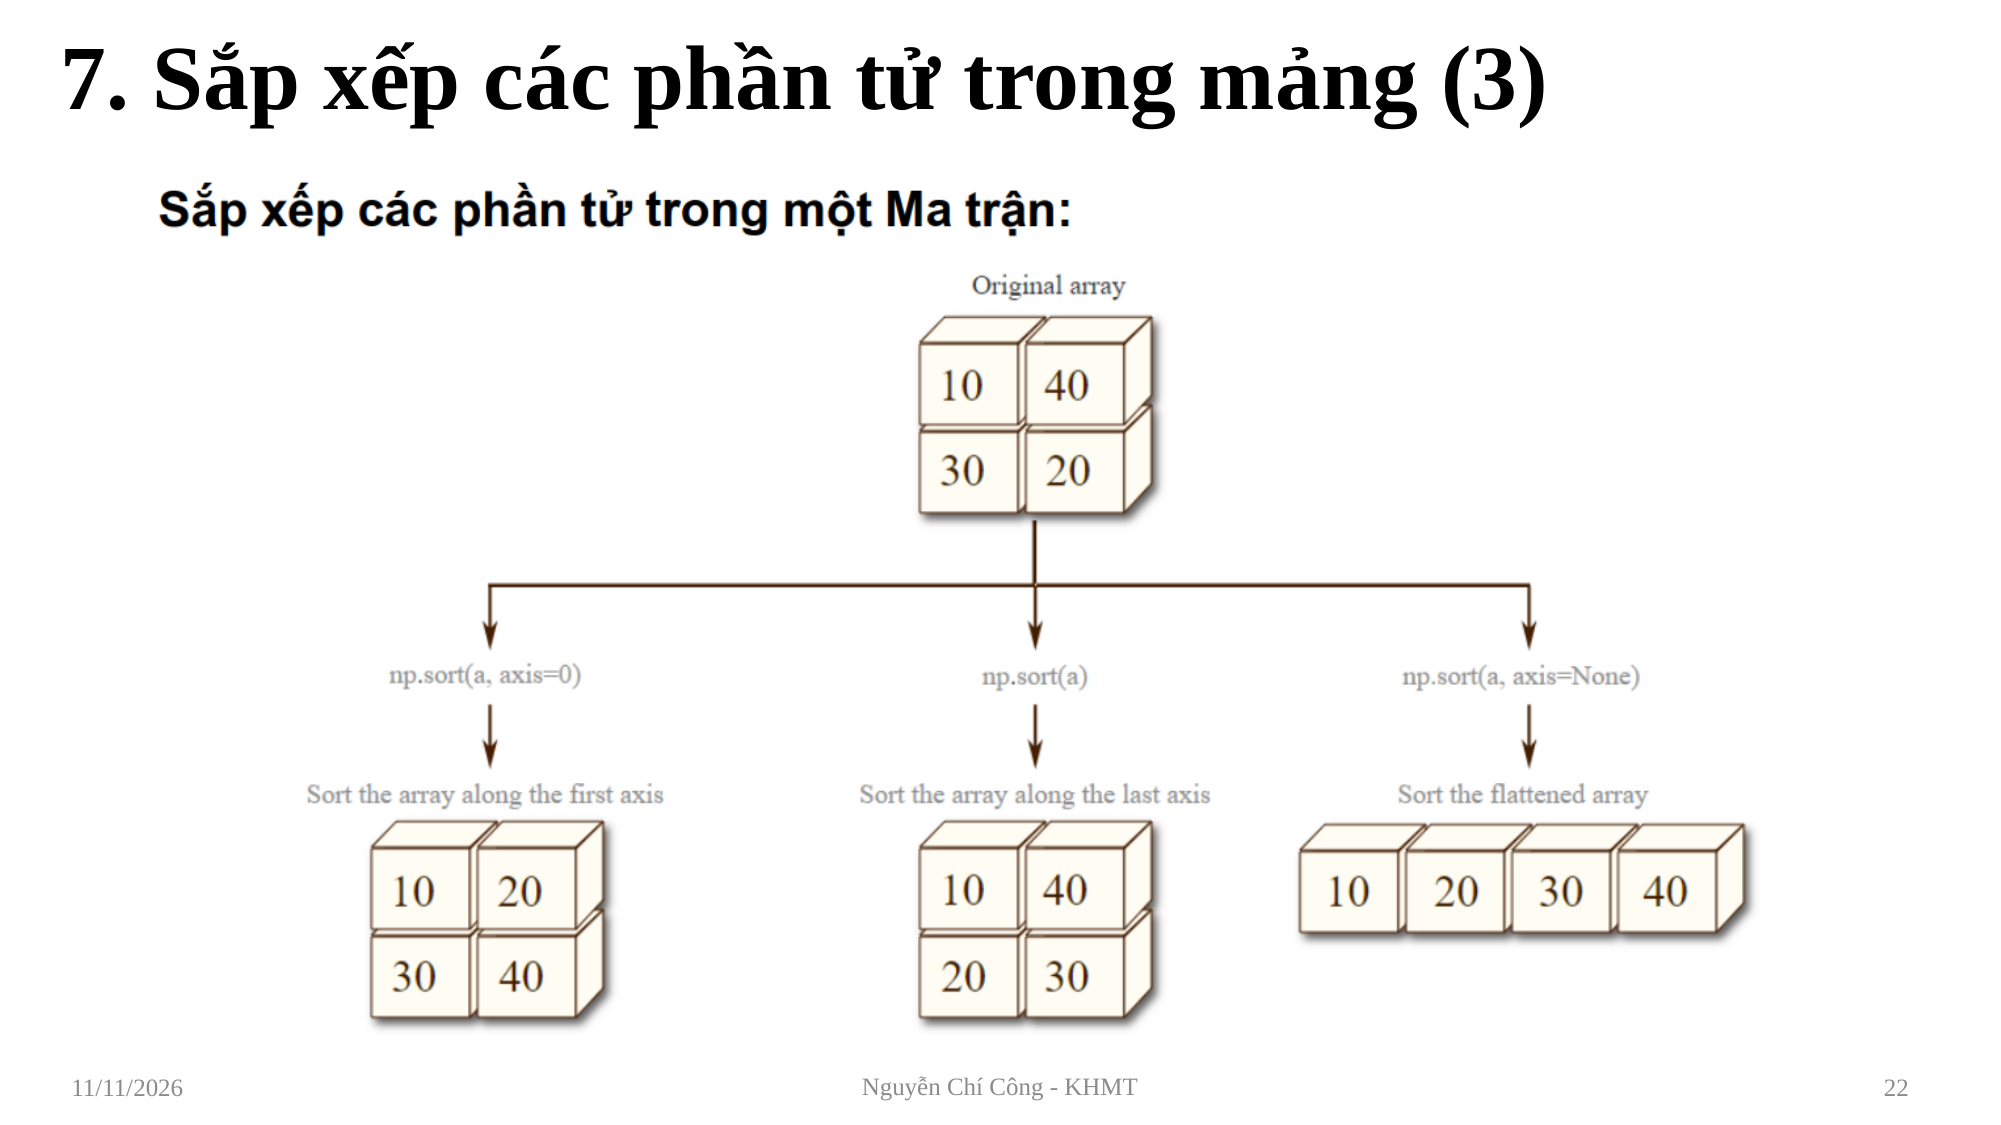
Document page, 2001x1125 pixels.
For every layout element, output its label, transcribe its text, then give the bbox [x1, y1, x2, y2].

slide_number 22 [1573, 1067, 1924, 1106]
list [118, 162, 1863, 1046]
footer Nguyễn Chí Công - KHMT [662, 1067, 1338, 1103]
title 7. Sắp xếp các phần tử trong mảng (3) [45, 19, 1935, 140]
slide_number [56, 1067, 427, 1106]
